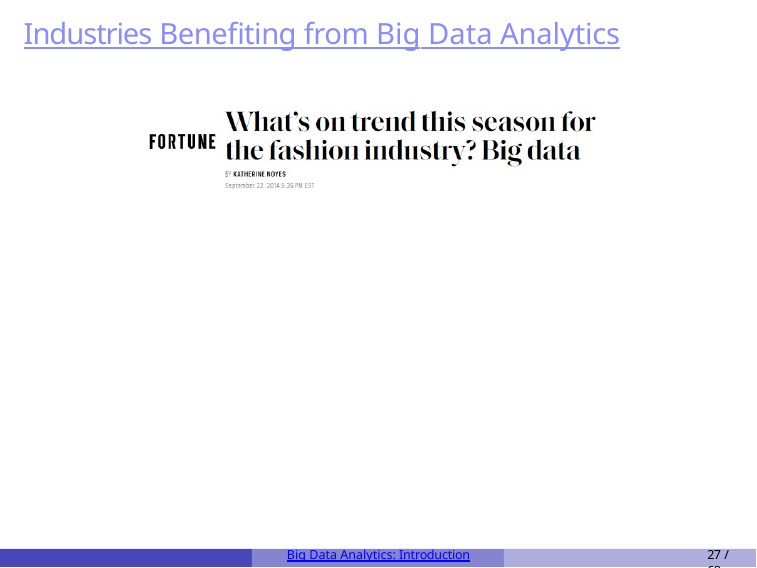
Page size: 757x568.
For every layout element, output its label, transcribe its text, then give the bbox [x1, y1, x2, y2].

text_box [0, 548, 757, 568]
picture [149, 110, 596, 189]
text_box Industries Benefiting from Big Data Analytics [21, 12, 724, 51]
